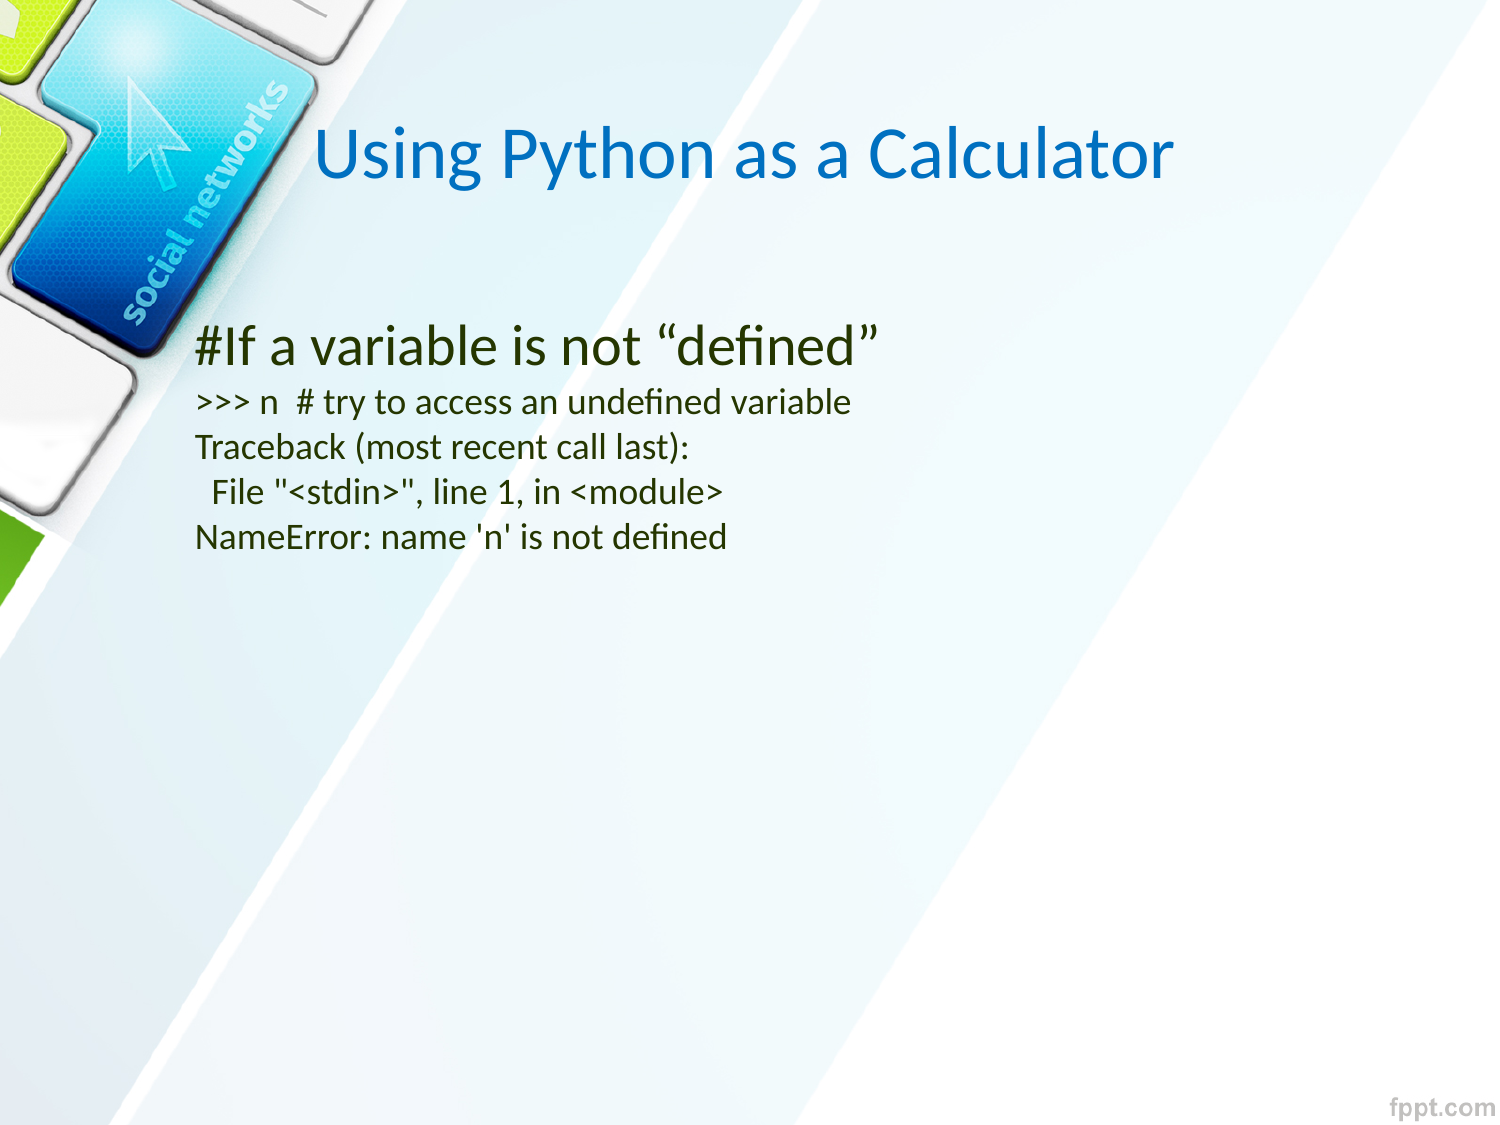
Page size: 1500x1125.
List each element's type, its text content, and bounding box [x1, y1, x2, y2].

text_box #If a variable is not “defined” >>> n # try to access an undefined variable Traceback (most recent call last): File "<stdin>", line 1, in <module> NameError: name 'n' is not defined [179, 299, 1470, 1065]
text_box Using Python as a Calculator [299, 86, 1427, 212]
picture [0, 0, 1500, 1125]
